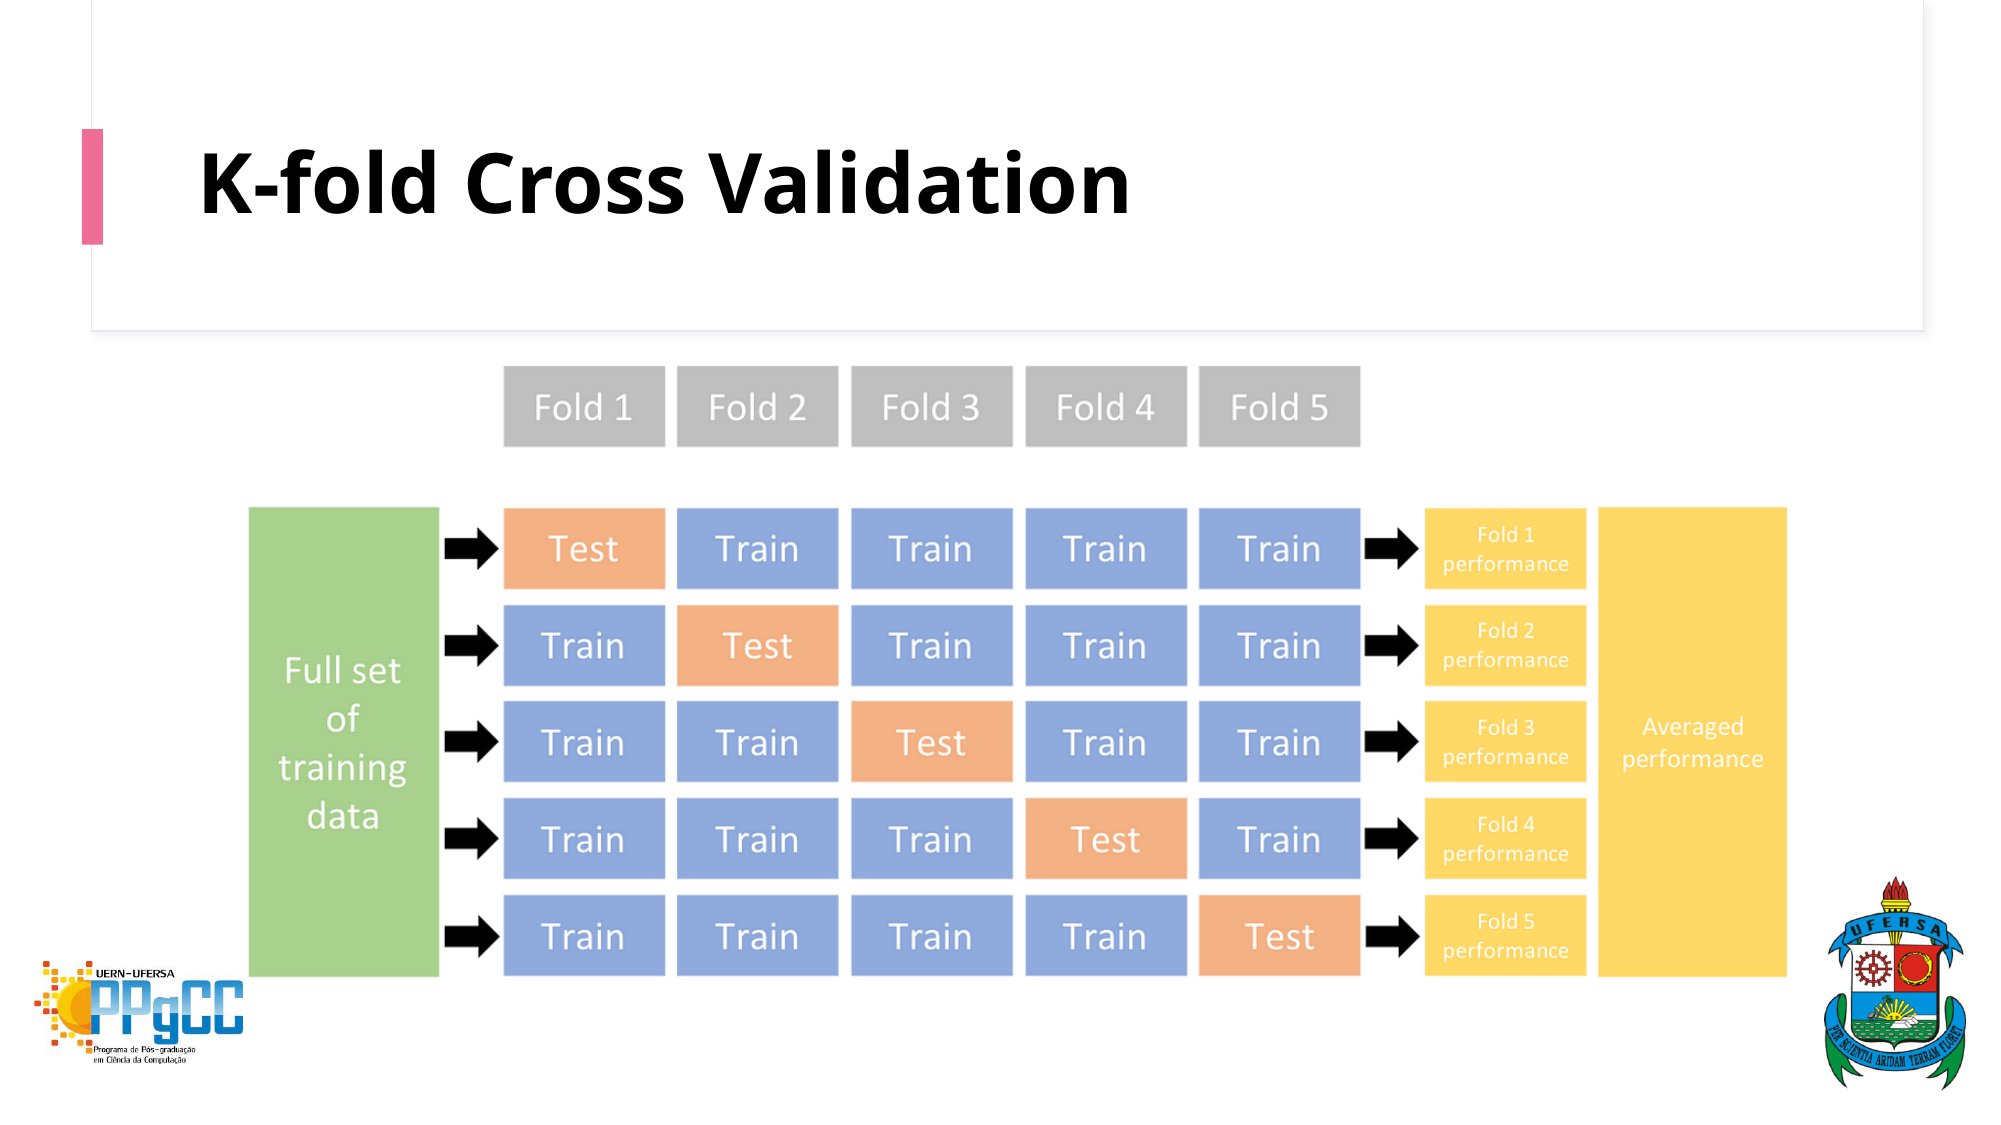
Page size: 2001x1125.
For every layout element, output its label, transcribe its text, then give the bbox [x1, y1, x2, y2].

picture [34, 961, 243, 1064]
picture [247, 364, 1787, 984]
picture [1824, 876, 1966, 1091]
title K-fold Cross Validation [183, 90, 1851, 284]
